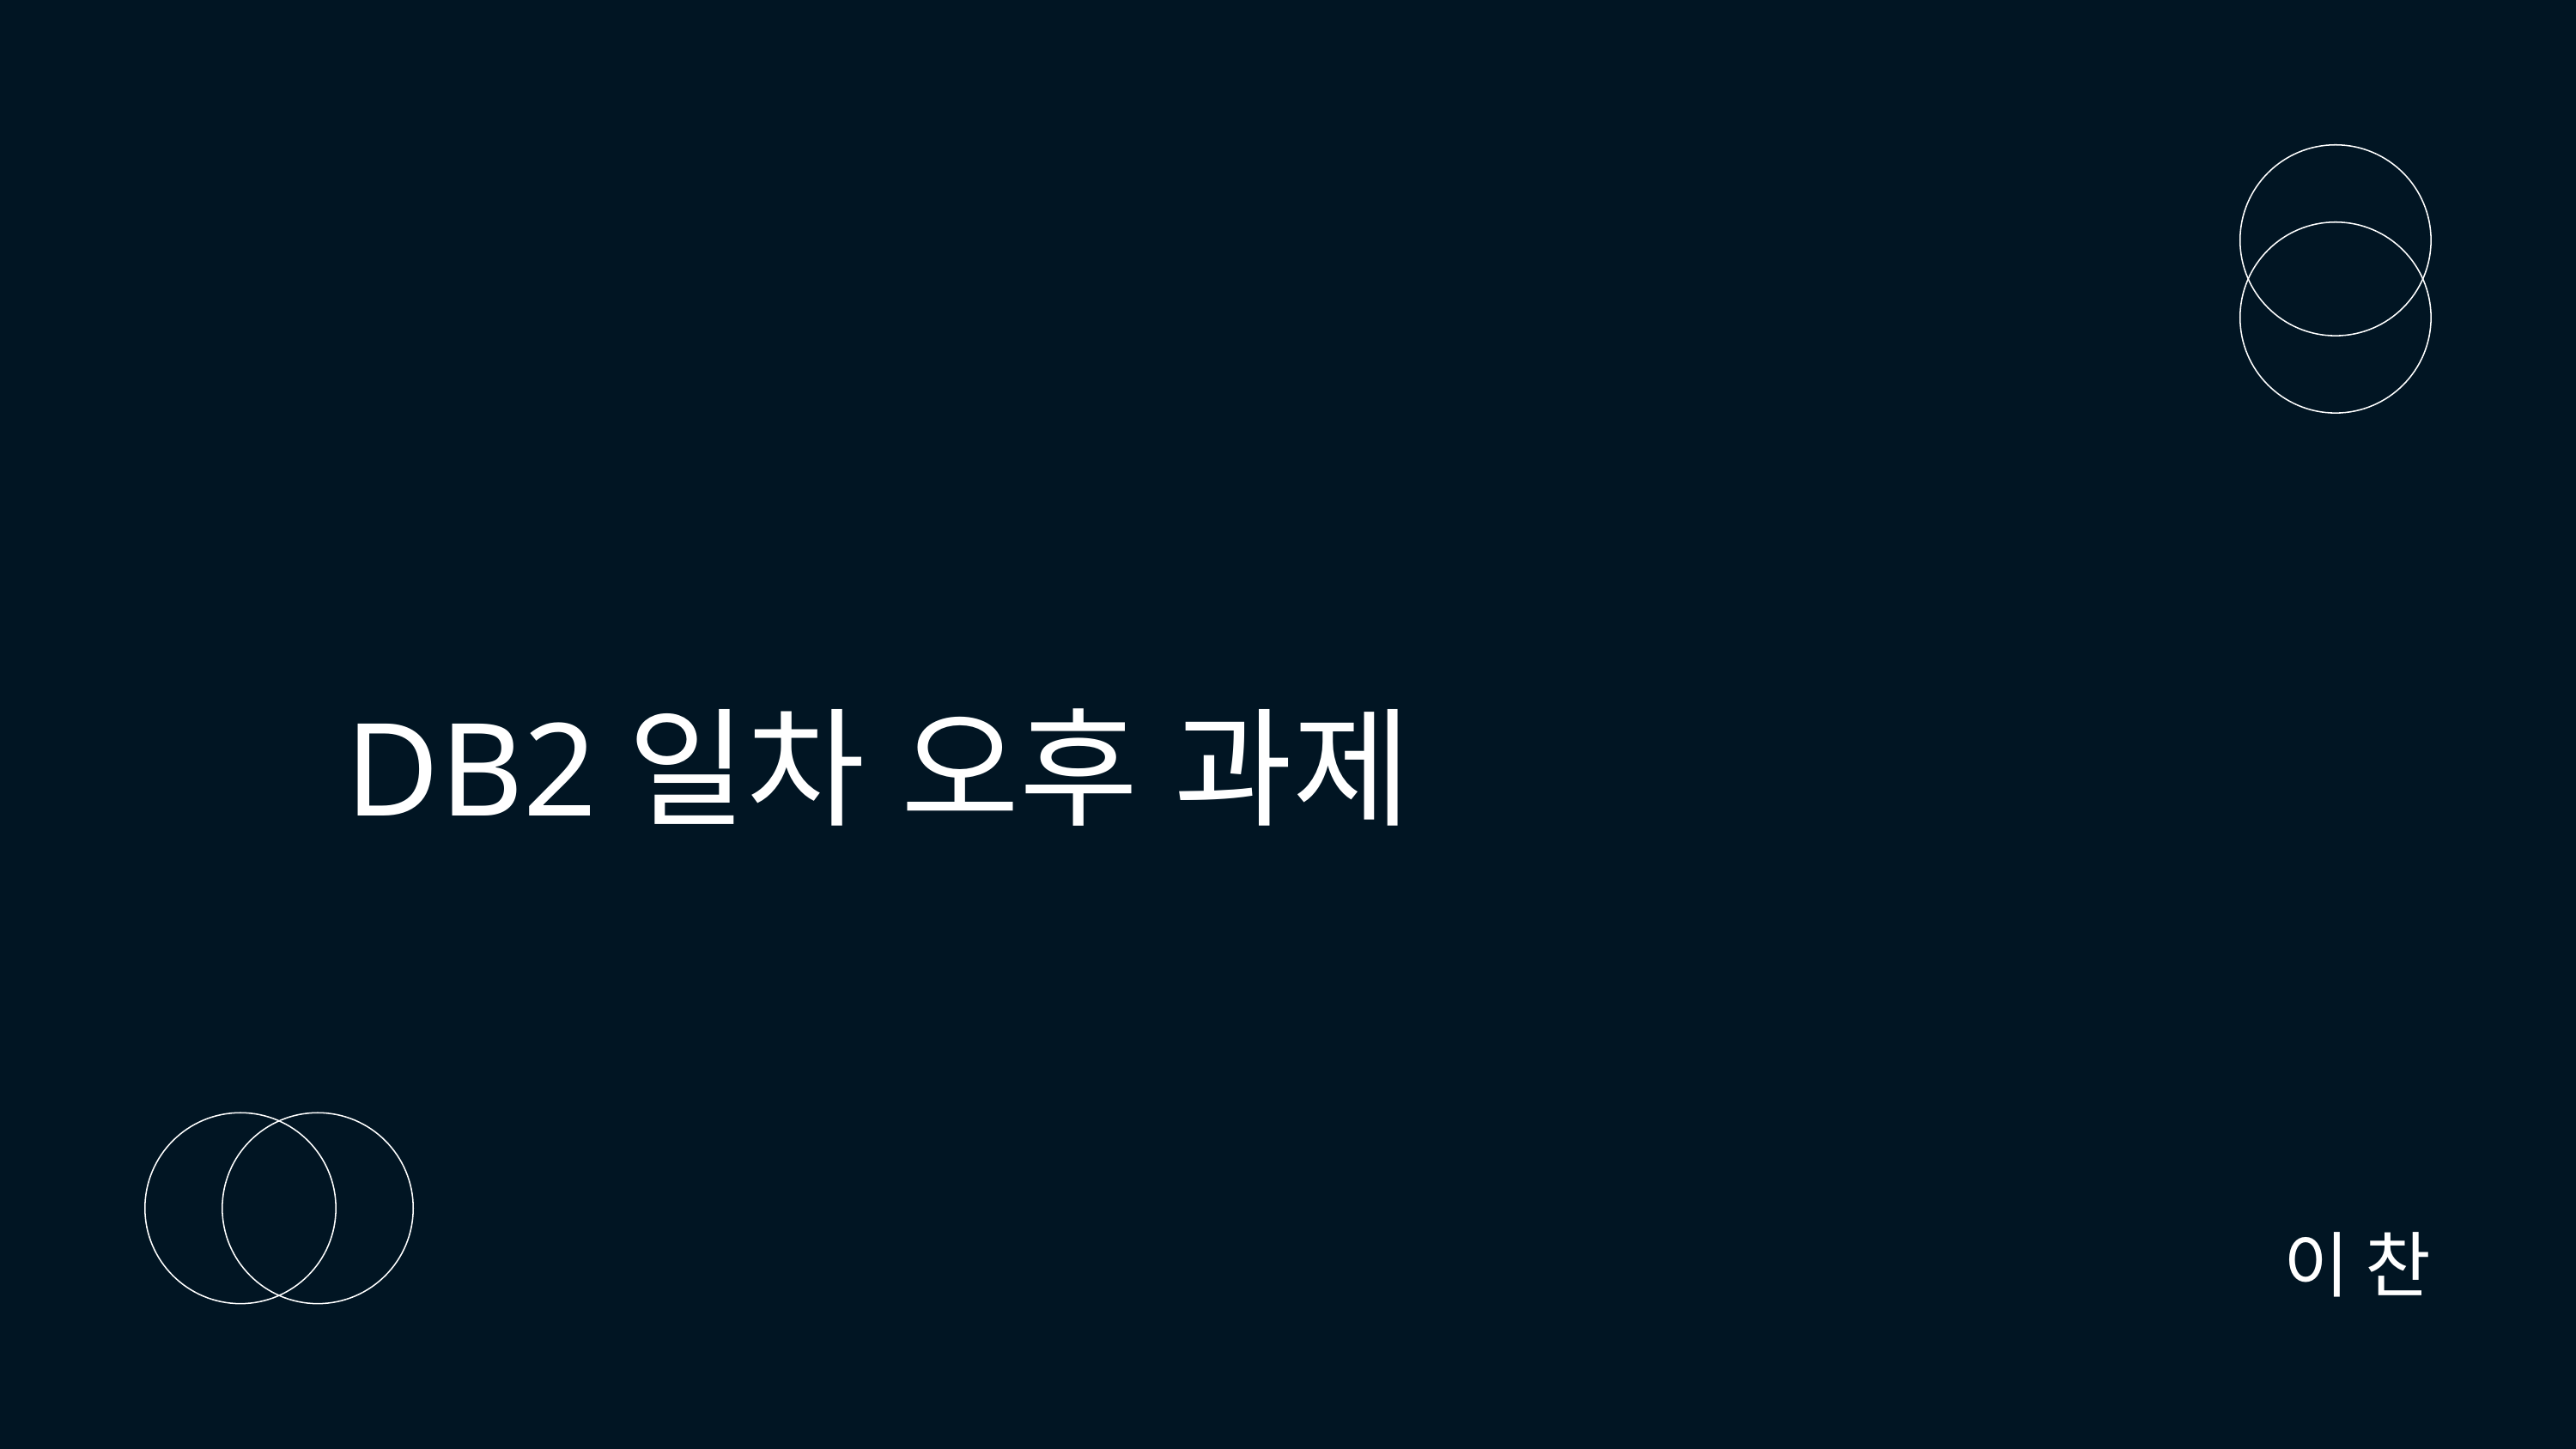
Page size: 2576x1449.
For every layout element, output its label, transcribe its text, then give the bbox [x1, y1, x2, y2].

text_box 이 찬 [2017, 1255, 2432, 1307]
text_box DB2일차 오후 과제 [345, 760, 1589, 842]
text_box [144, 1112, 414, 1304]
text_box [2239, 144, 2432, 414]
